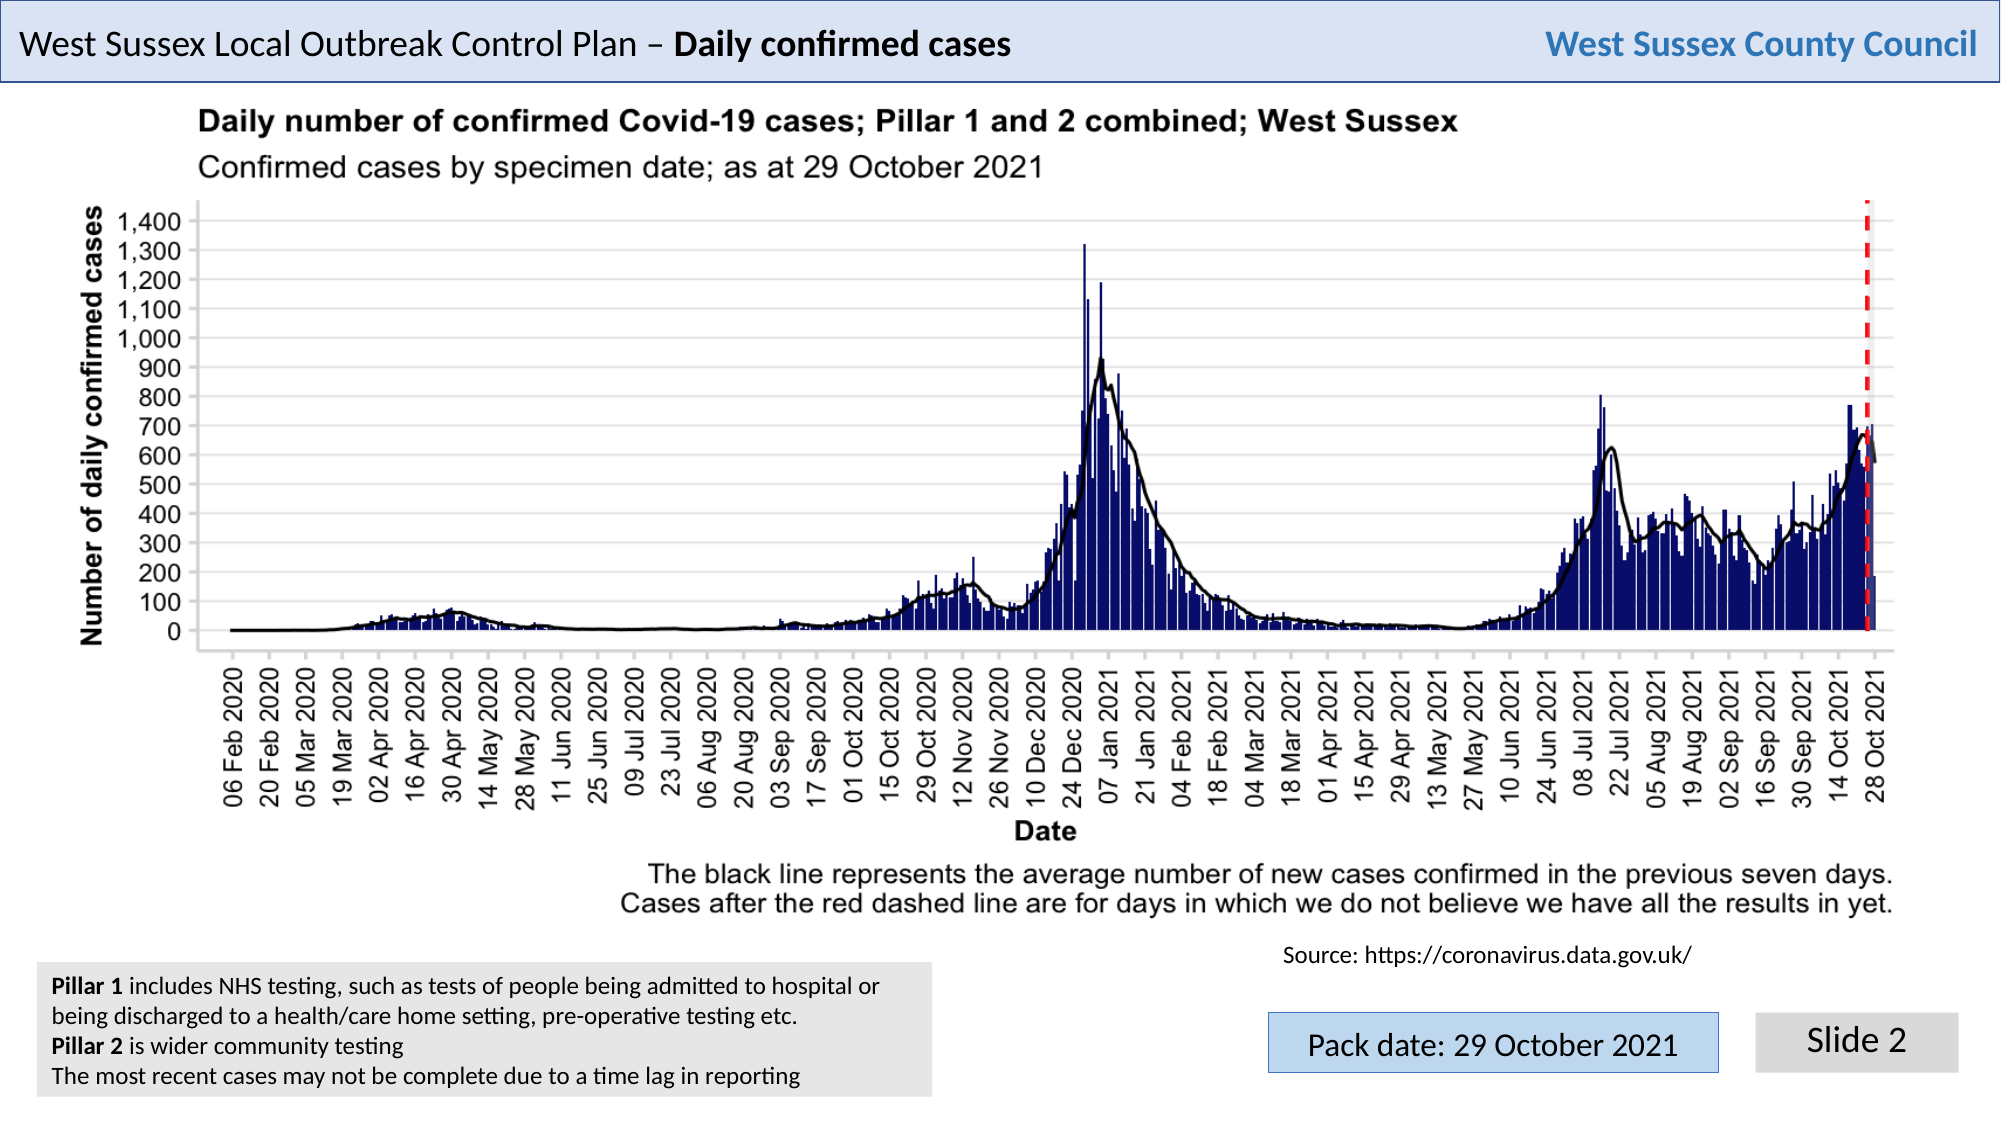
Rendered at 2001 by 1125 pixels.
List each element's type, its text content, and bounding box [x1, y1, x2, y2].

list Slide 2 [1755, 1012, 1959, 1073]
list Source: https://coronavirus.data.gov.uk/ [1268, 935, 1912, 995]
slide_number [1268, 1012, 1719, 1073]
picture [63, 91, 1912, 935]
